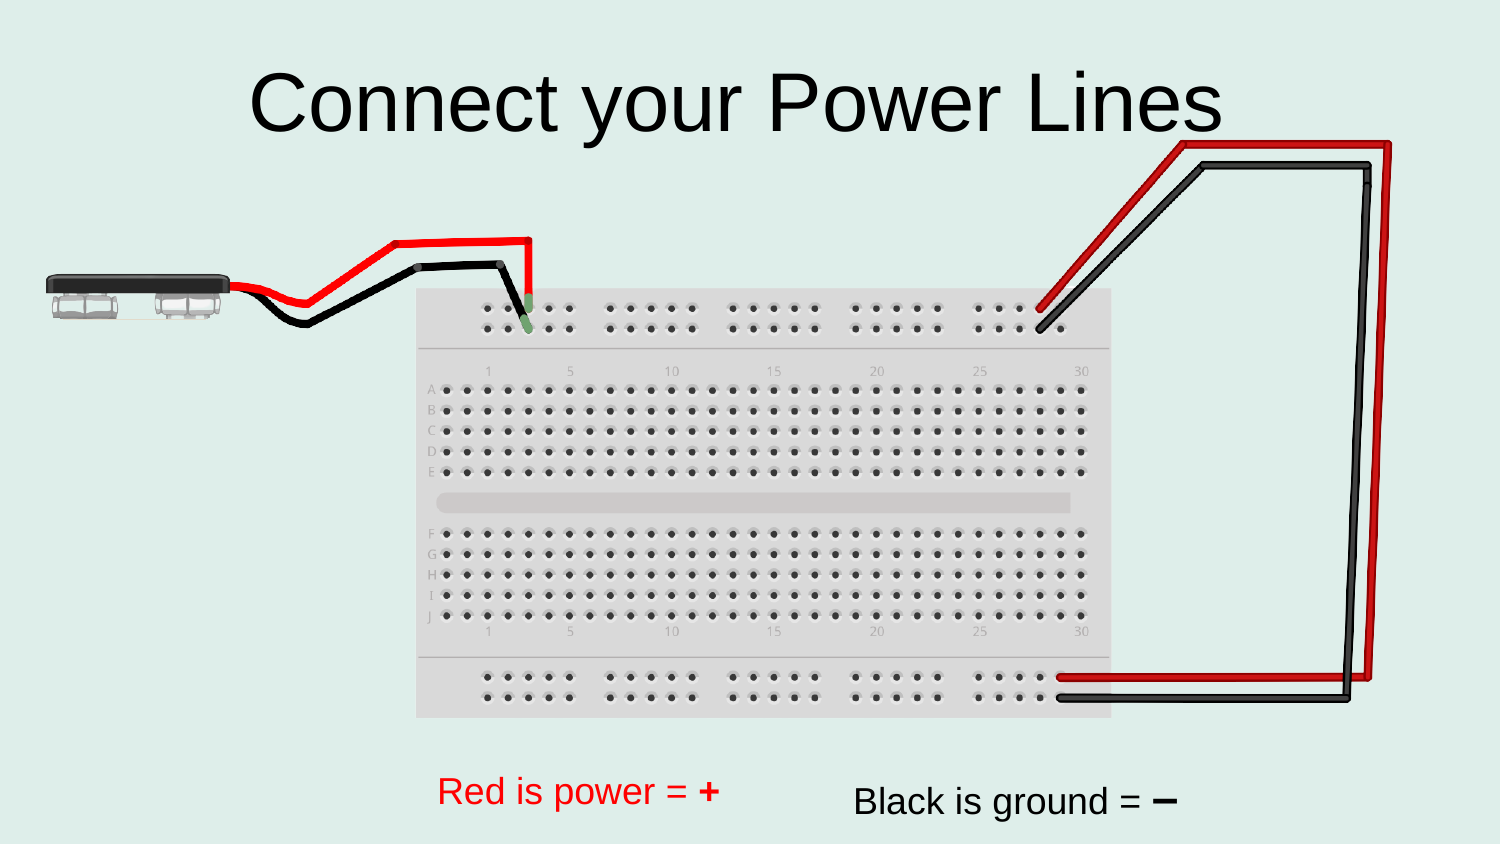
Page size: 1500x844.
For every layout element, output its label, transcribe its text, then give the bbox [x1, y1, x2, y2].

text_box Red is power = + [422, 782, 795, 827]
title Connect your Power Lines [37, 0, 1436, 134]
text_box Black is ground = – [838, 782, 1259, 844]
picture [37, 134, 1470, 774]
